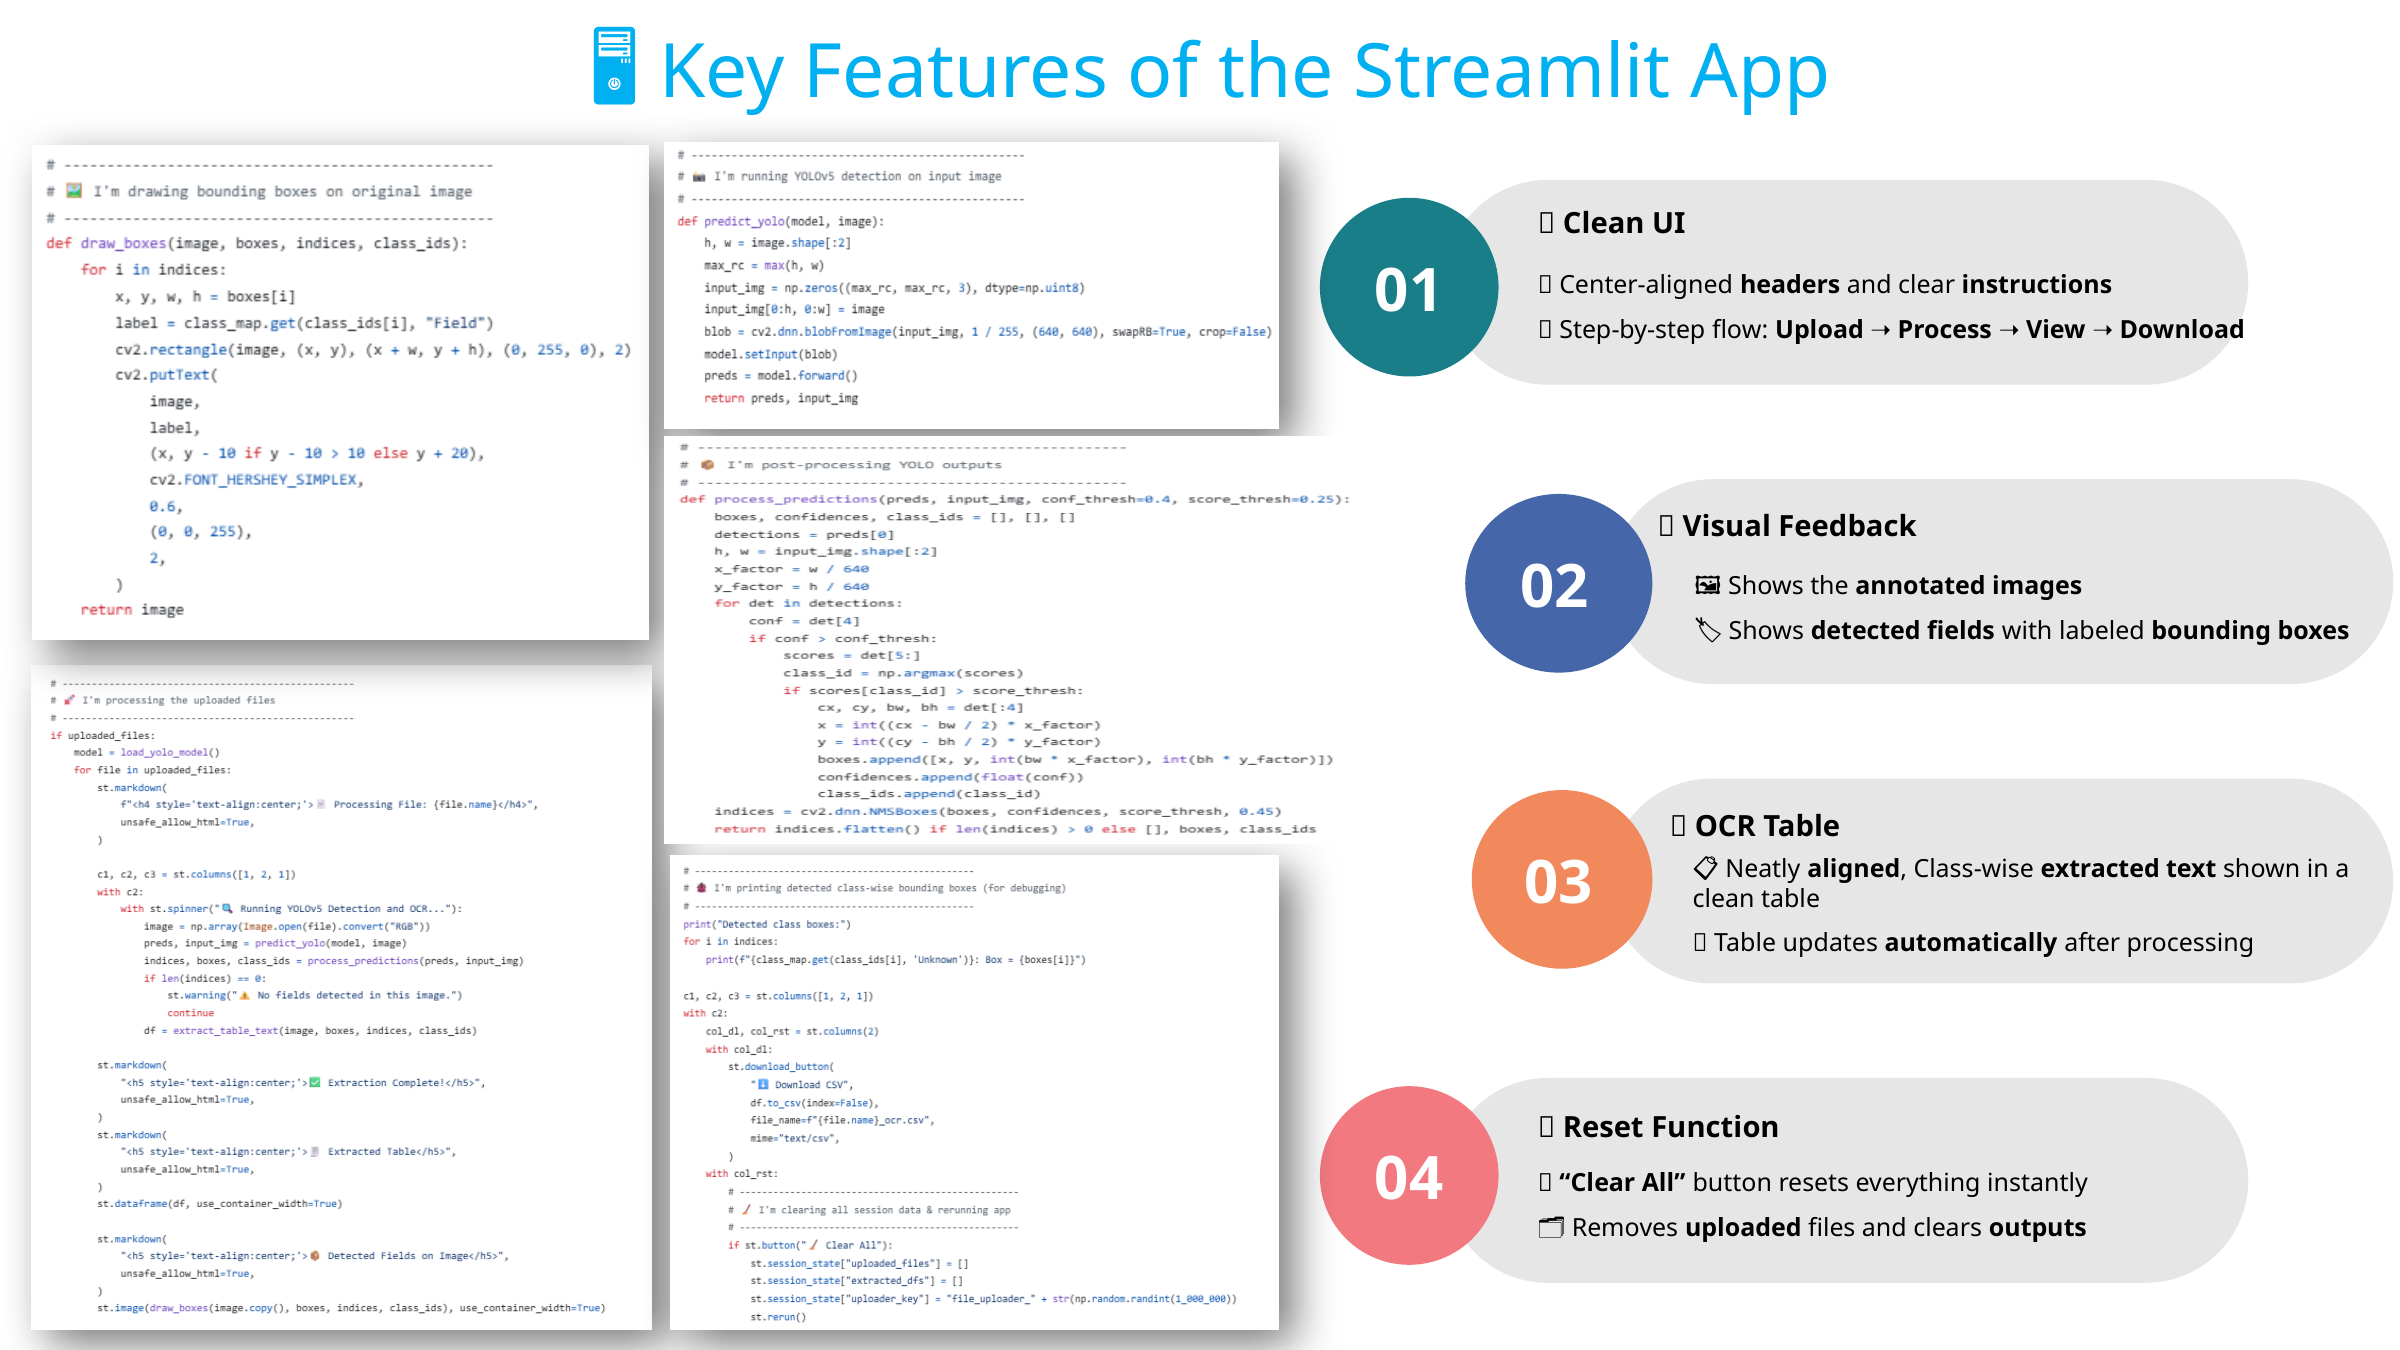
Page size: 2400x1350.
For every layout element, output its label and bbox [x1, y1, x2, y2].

text_box [14, 0, 2400, 1330]
